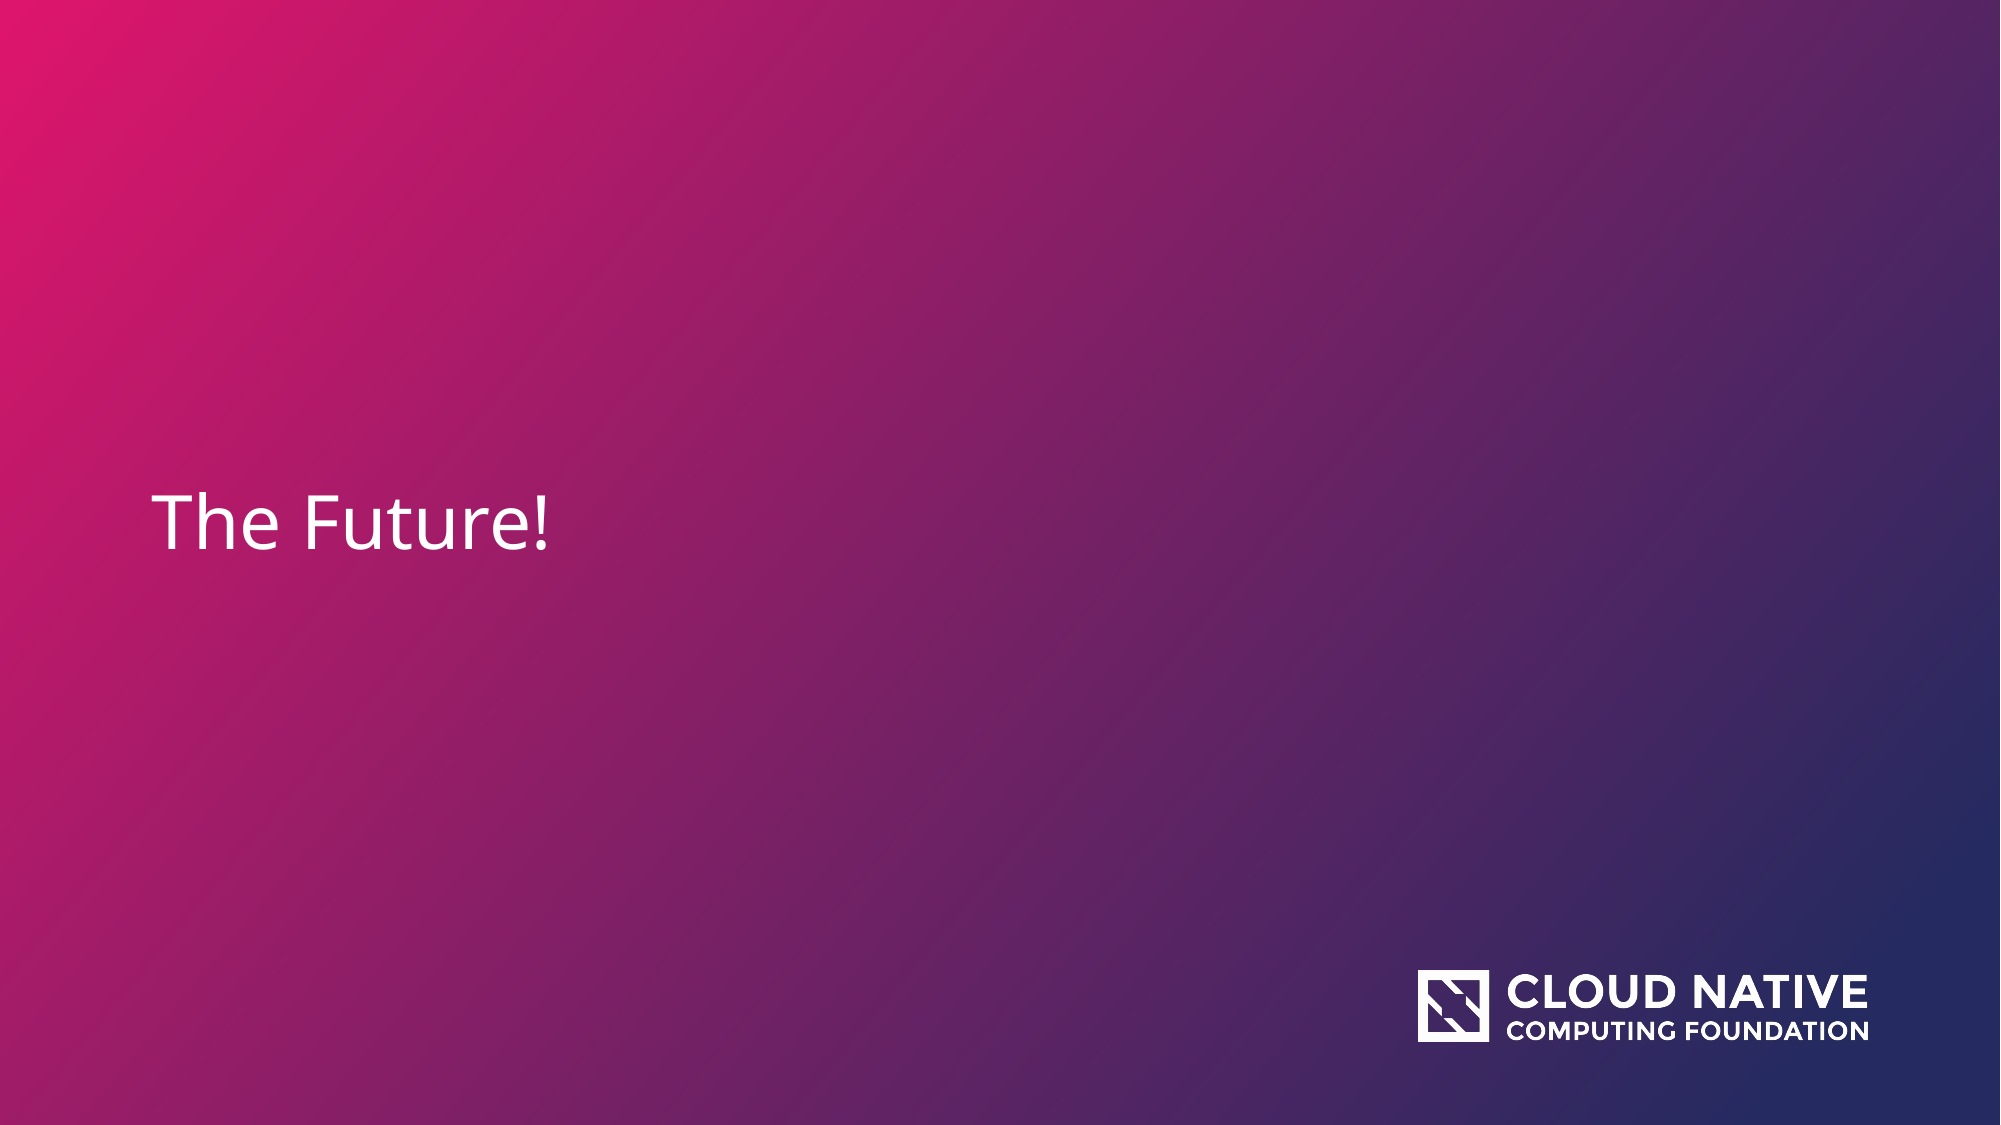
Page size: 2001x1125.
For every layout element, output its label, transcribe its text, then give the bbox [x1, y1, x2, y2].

picture [1418, 970, 1868, 1042]
title The Future! [136, 354, 1633, 581]
